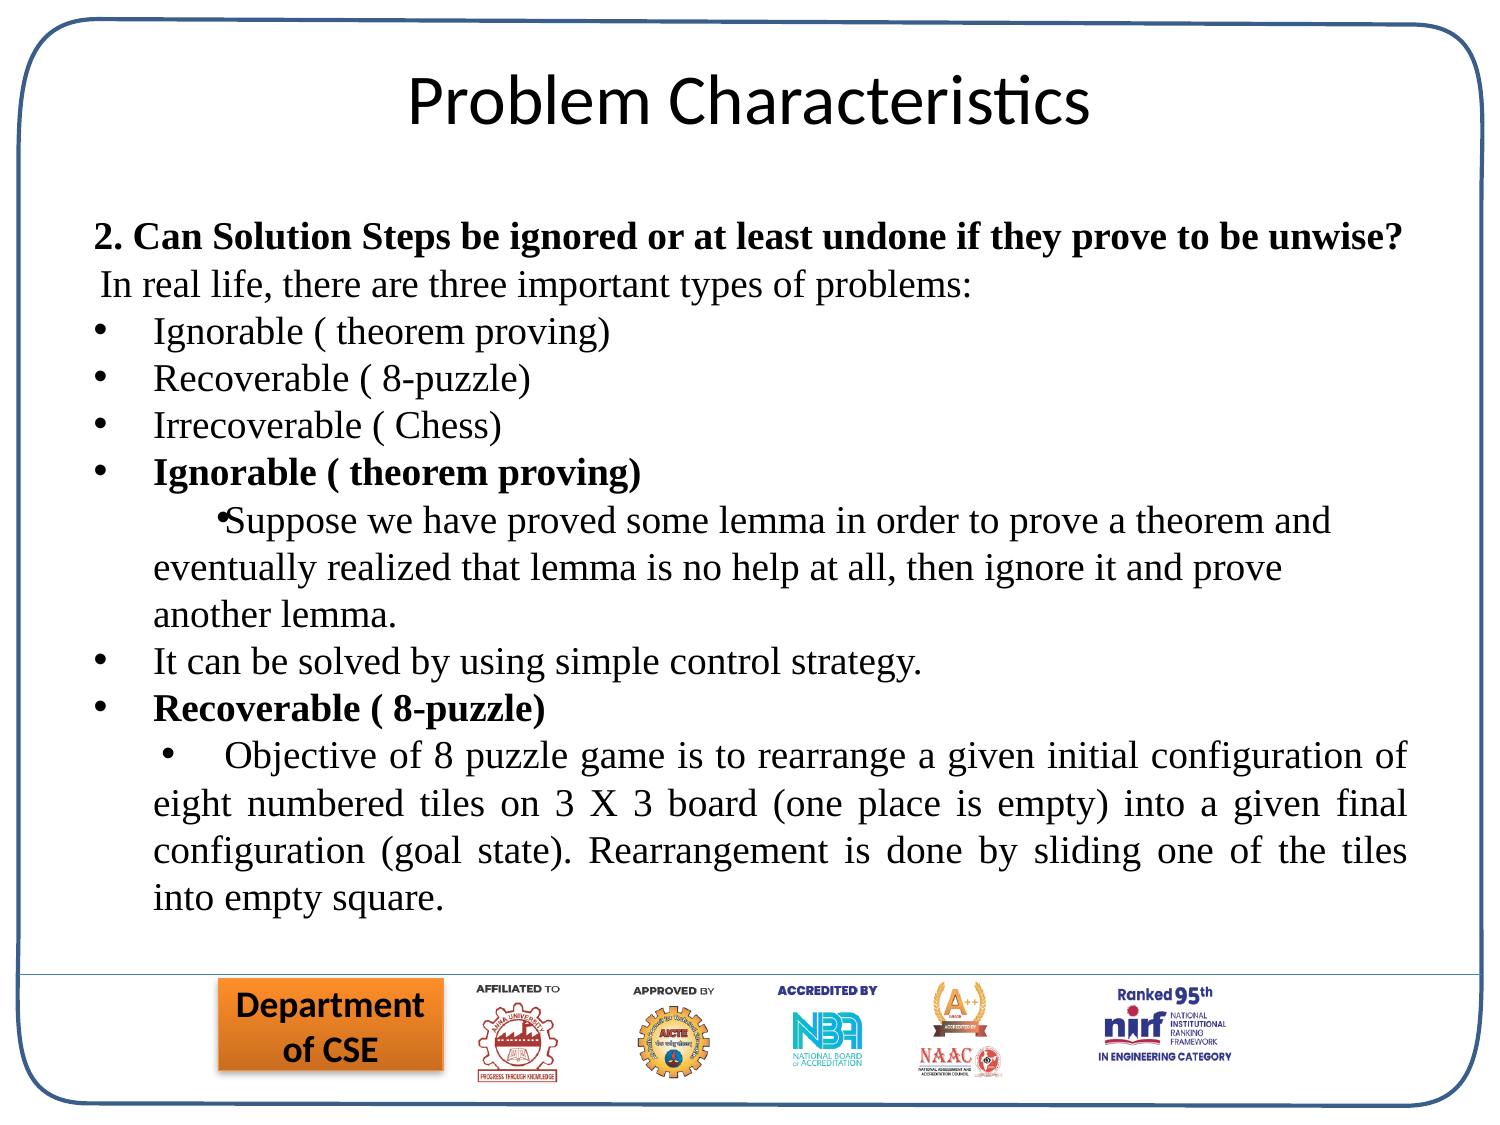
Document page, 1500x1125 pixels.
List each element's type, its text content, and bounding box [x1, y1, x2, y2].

picture [914, 975, 1007, 1083]
list 2. Can Solution Steps be ignored or at least undone if they prove to be unwise? In real life, there are three important types of problems: Ignorable ( theorem proving) Recoverable ( 8-puzzle) Irrecoverable ( Chess) Ignorable ( theorem proving) Suppose we have proved some lemma in order to prove a theorem and eventually realized that lemma is no help at all, then ignore it and prove another lemma. It can be solved by using simple control strategy. Recoverable ( 8-puzzle) Objective of 8 puzzle game is to rearrange a given initial configuration of eight numbered tiles on 3 X 3 board (one place is empty) into a given final configuration (goal state). Rearrangement is done by sliding one of the tiles into empty square. [75, 203, 1425, 946]
picture [466, 975, 569, 1089]
title Problem Characteristics [75, 45, 1425, 203]
picture [620, 975, 731, 1086]
picture [775, 975, 880, 1070]
picture [1092, 975, 1241, 1074]
